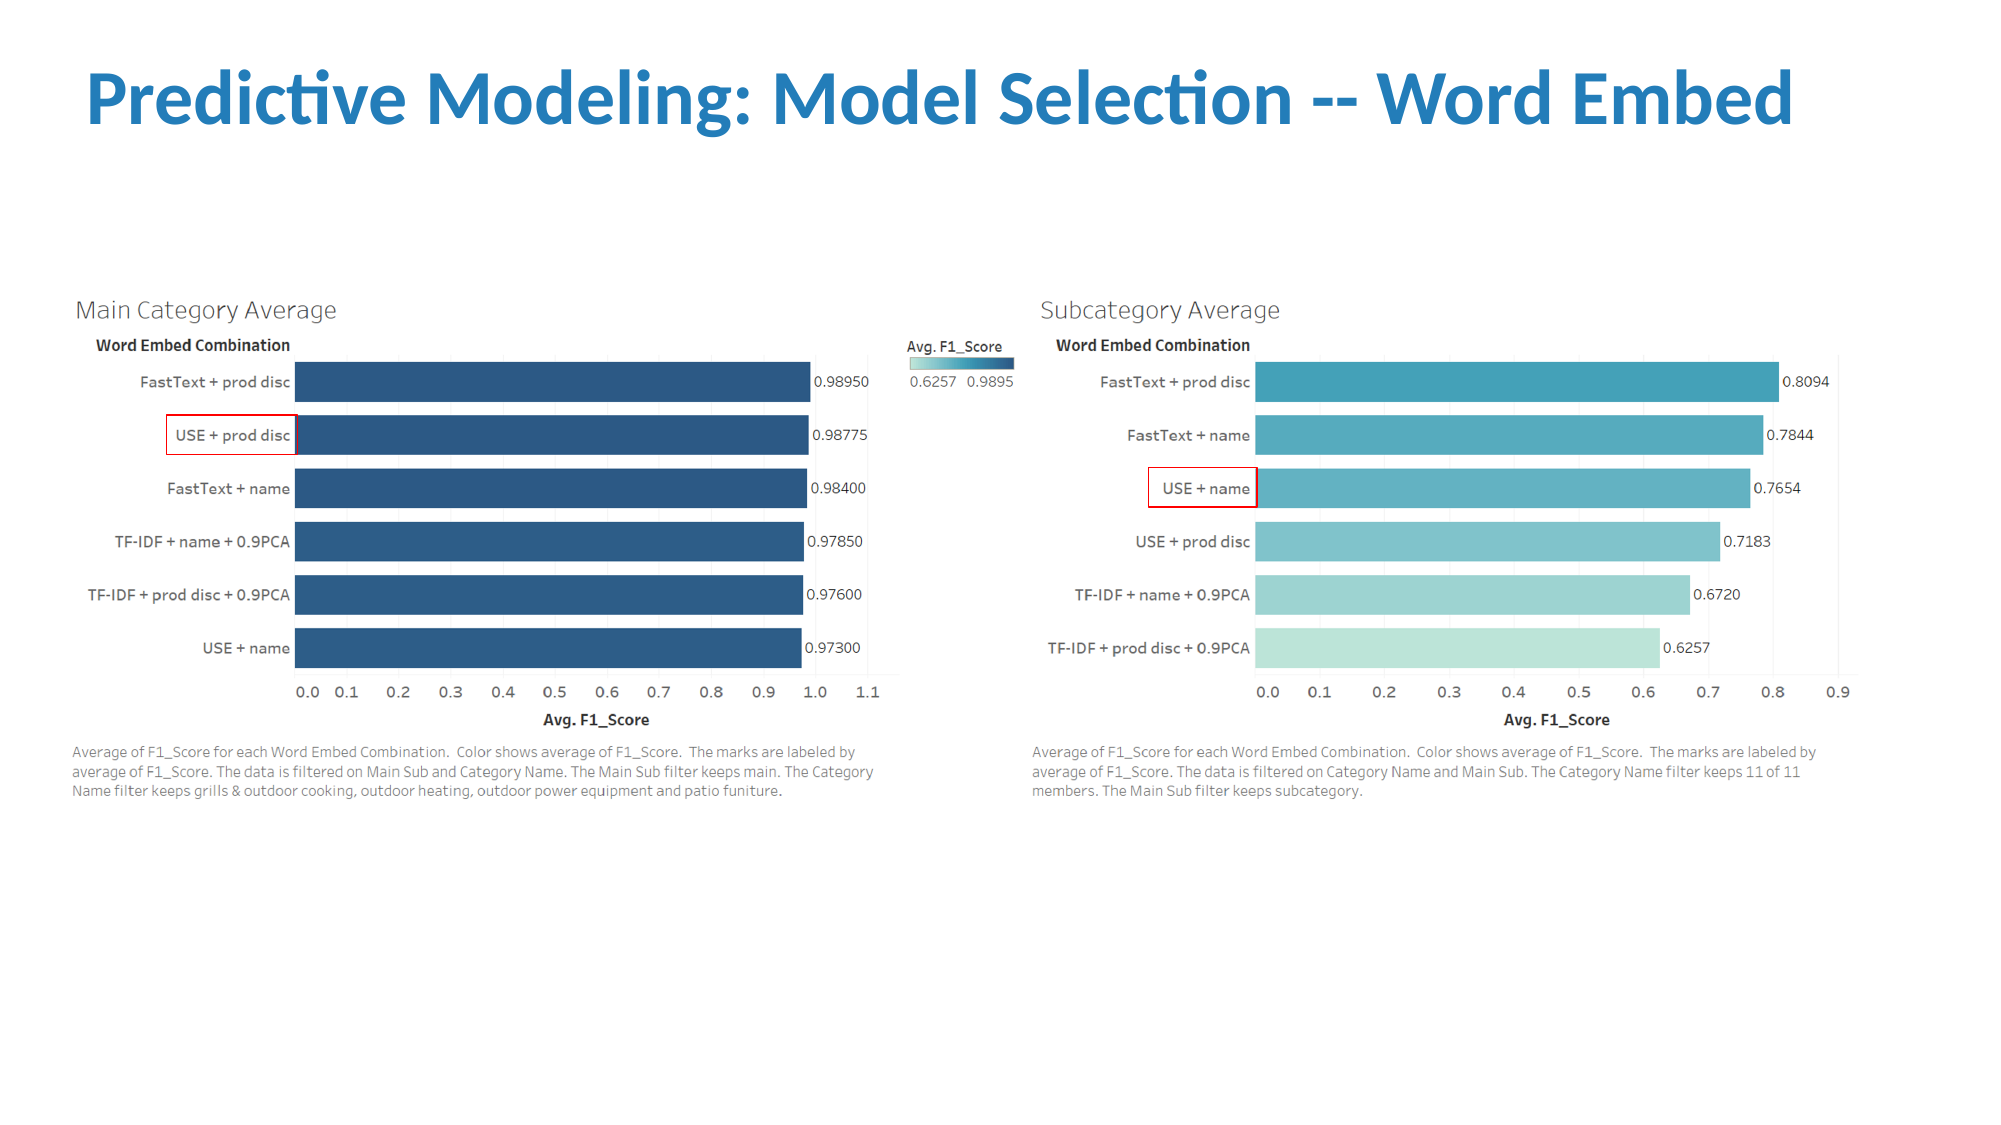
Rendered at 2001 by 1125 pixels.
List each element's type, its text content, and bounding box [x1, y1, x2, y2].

picture [71, 286, 1018, 801]
text_box Predictive Modeling: Model Selection -- Word Embed [71, 38, 1902, 149]
picture [1031, 286, 1859, 801]
